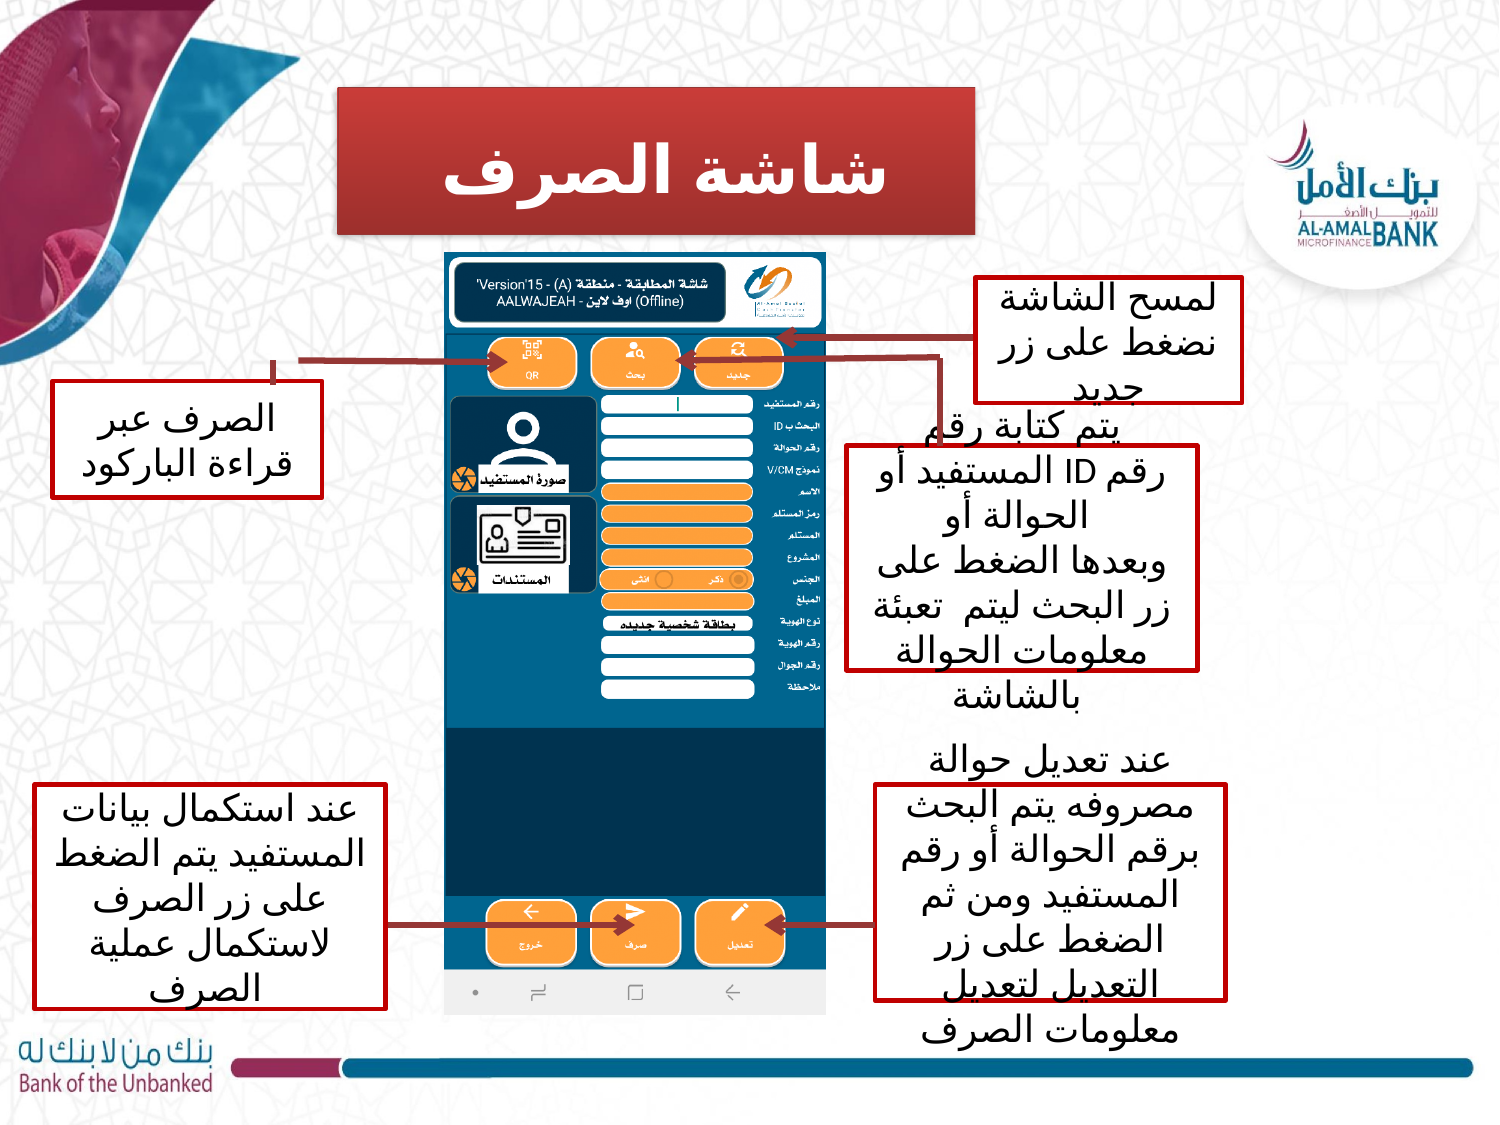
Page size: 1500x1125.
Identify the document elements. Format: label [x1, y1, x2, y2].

picture [0, 0, 1499, 1125]
text_box [674, 356, 941, 361]
